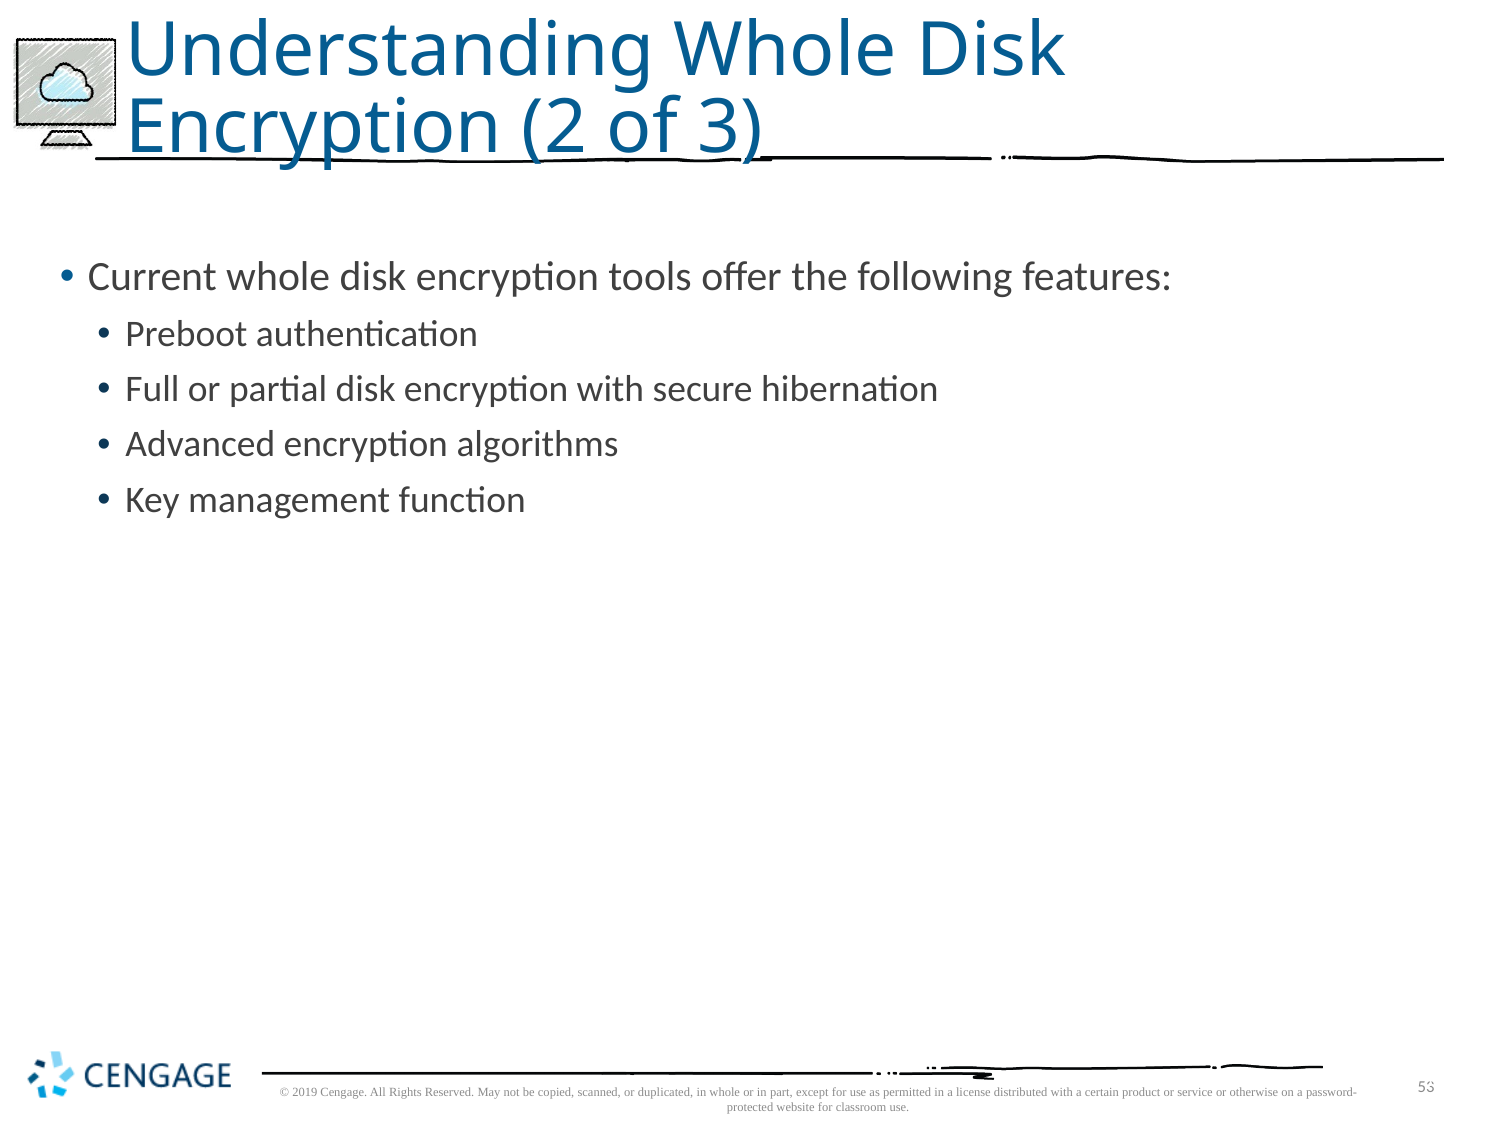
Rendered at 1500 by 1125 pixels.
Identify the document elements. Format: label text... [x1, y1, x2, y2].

picture [12, 36, 117, 151]
list Current whole disk encryption tools offer the following features: Preboot authentication Full or partial disk encryption with secure hibernation Advanced encryption algorithms Key management function [59, 252, 1441, 490]
picture [95, 155, 125, 163]
picture [7, 1037, 244, 1111]
footer © 2019 Cengage. All Rights Reserved. May not be copied, scanned, or duplicated, in whole or in part, except for use as permitted in a license distributed with a certain product or service or otherwise on a password-protected website for classroom use. [261, 1079, 1375, 1120]
slide_number 53 [1412, 1037, 1500, 1100]
title Understanding Whole Disk Encryption (2 of 3) [125, 13, 1442, 169]
picture [261, 1064, 1323, 1079]
